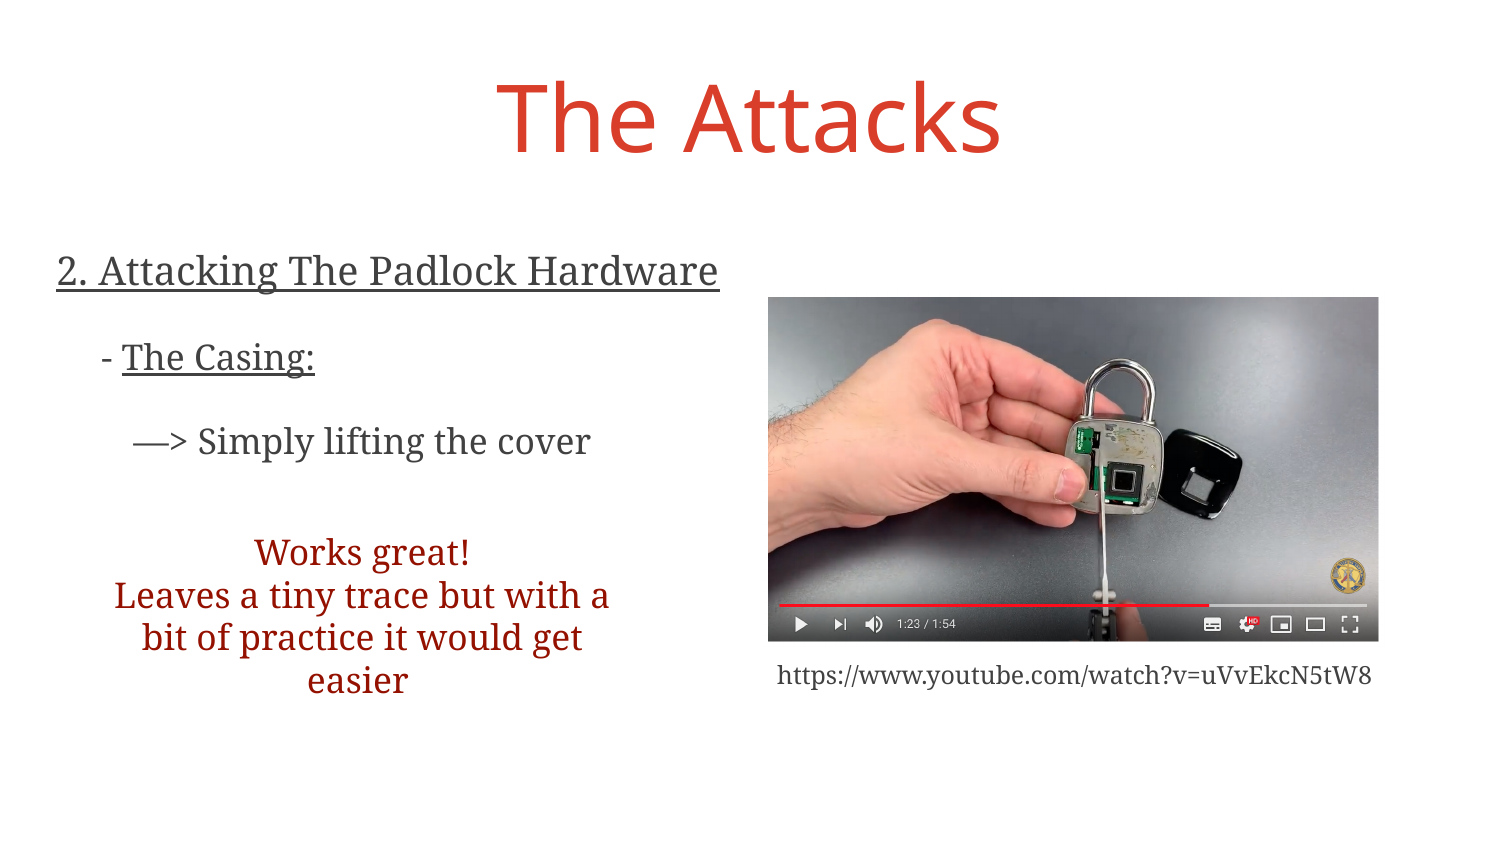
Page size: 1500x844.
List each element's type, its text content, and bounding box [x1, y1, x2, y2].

text_box Works great! Leaves a tiny trace but with a bit of practice it would get easier [101, 533, 624, 697]
picture [763, 291, 1385, 647]
text_box 2. Attacking The Padlock Hardware [45, 243, 730, 297]
text_box - The Casing: [86, 332, 331, 380]
text_box —> Simply lifting the cover [113, 416, 611, 464]
text_box https://www.youtube.com/watch?v=uVvEkcN5tW8 [738, 656, 1412, 693]
title The Attacks [58, 69, 1442, 175]
